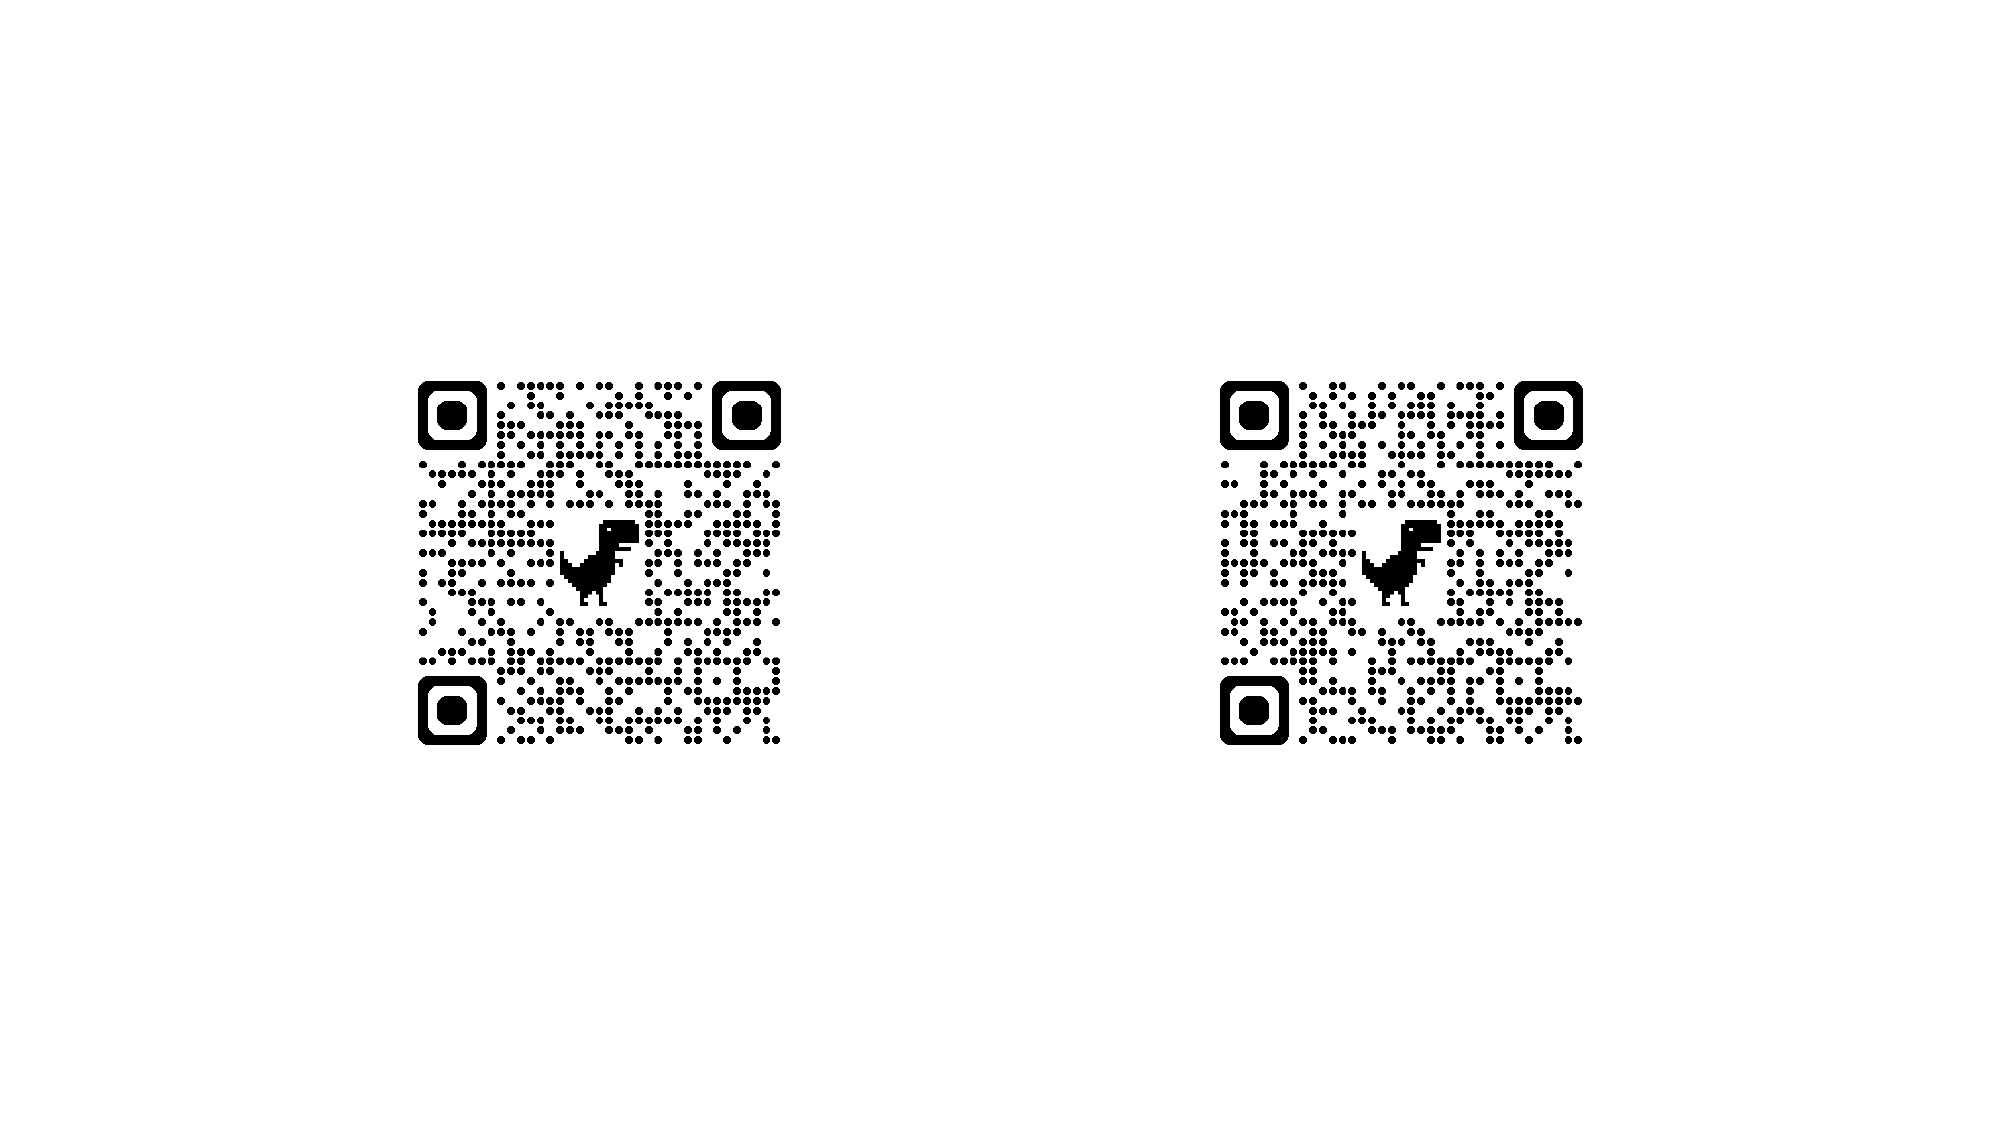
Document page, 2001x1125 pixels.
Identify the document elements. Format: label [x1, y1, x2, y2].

picture [378, 341, 821, 784]
picture [1179, 341, 1622, 784]
